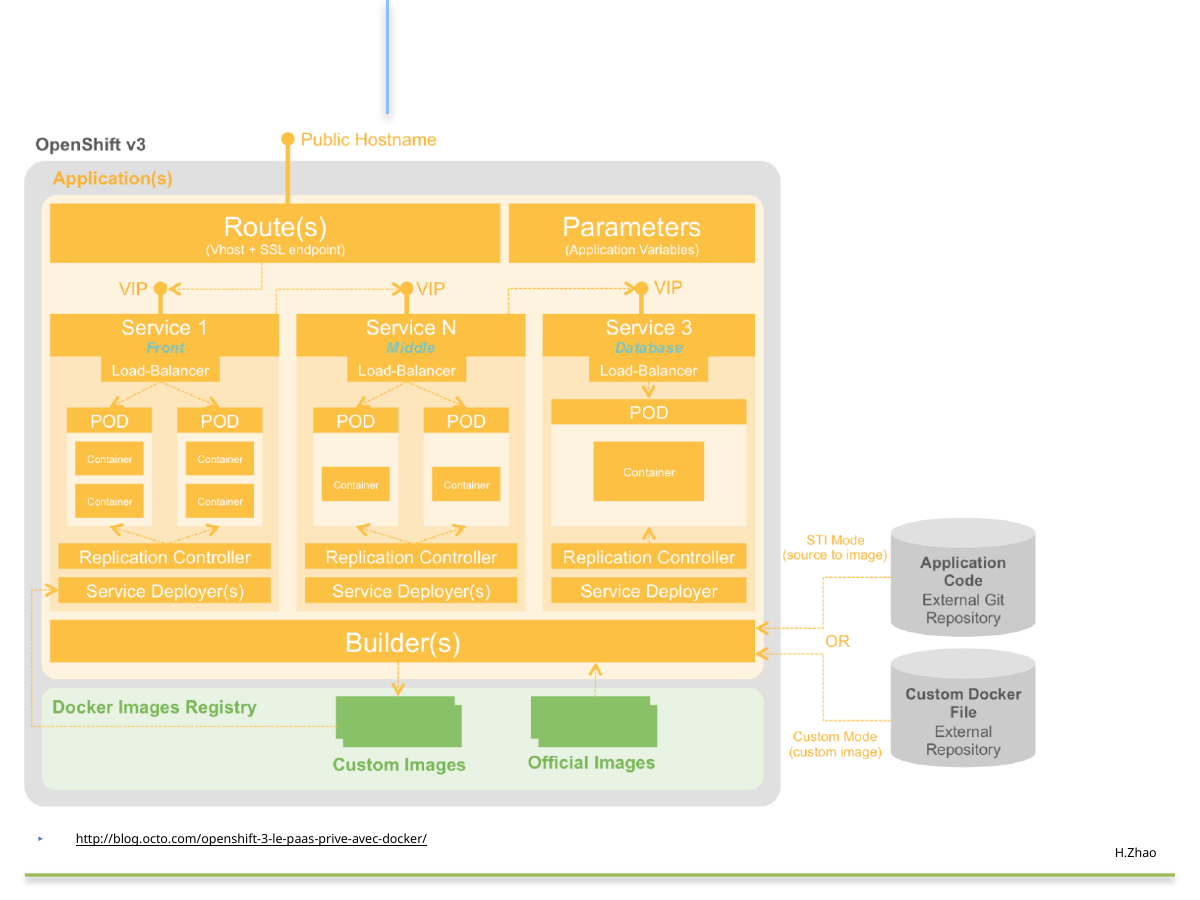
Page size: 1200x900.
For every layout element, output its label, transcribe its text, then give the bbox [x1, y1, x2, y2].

picture [24, 128, 1038, 808]
list http://blog.octo.com/openshift-3-le-paas-prive-avec-docker/ [24, 825, 1175, 863]
